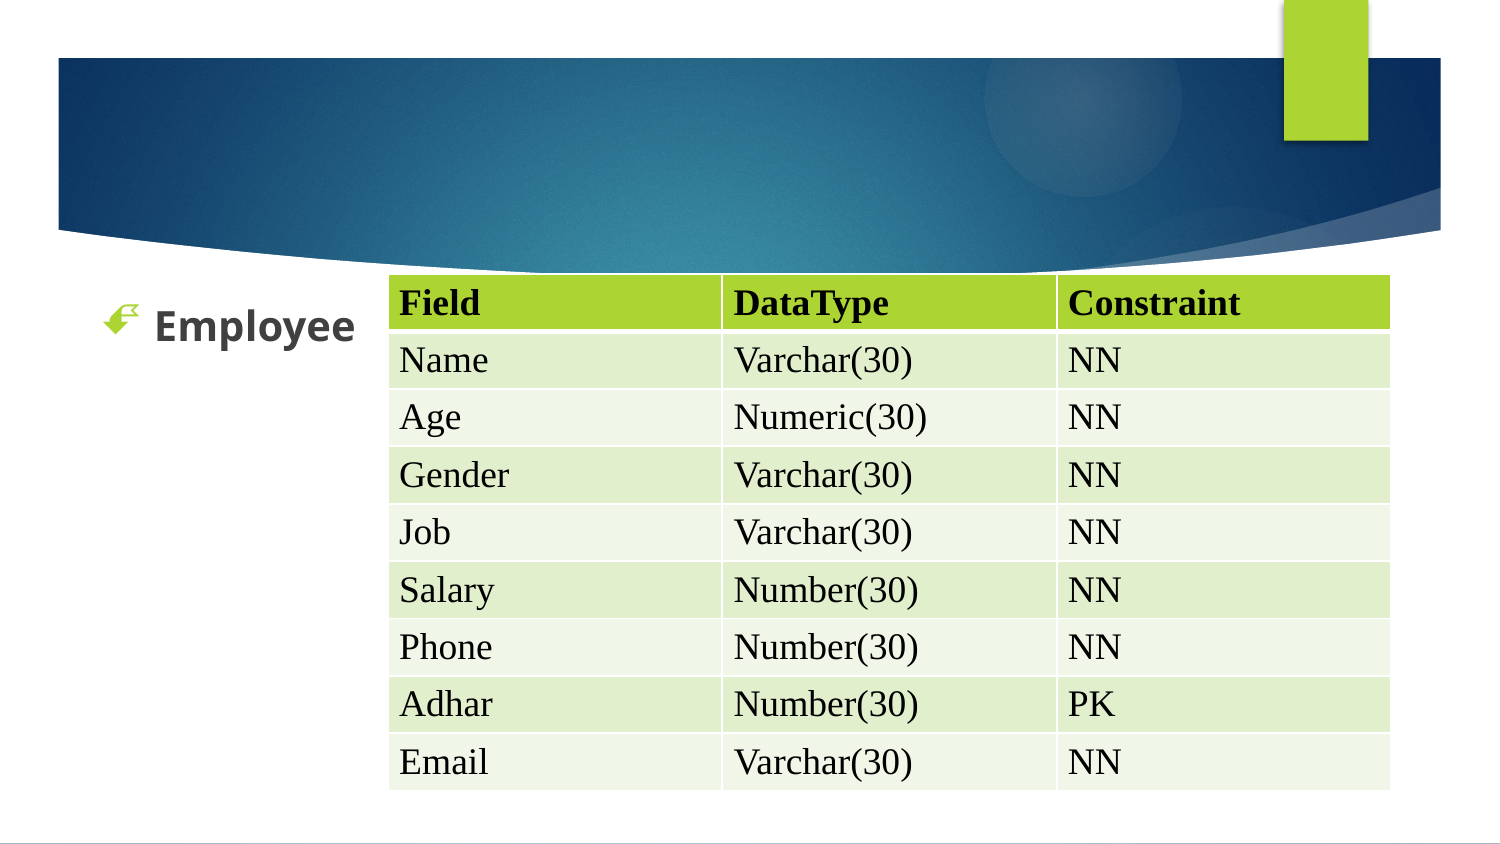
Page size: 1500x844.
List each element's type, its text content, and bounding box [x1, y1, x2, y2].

table_cell NN [1058, 734, 1390, 790]
table_cell Email [389, 734, 721, 790]
table_cell Salary [389, 562, 721, 618]
table_cell Gender [389, 447, 721, 503]
table_cell Job [389, 505, 721, 560]
table_cell NN [1058, 334, 1390, 388]
table_header Field [389, 275, 721, 329]
table_cell Varchar(30) [723, 334, 1056, 388]
table_cell Varchar(30) [723, 505, 1056, 560]
table_cell Varchar(30) [723, 447, 1056, 503]
table_cell Phone [389, 619, 721, 675]
table_header Constraint [1058, 275, 1390, 329]
table_header DataType [723, 275, 1056, 329]
title [114, 112, 1376, 201]
table_cell Age [389, 390, 721, 445]
table_cell Varchar(30) [723, 734, 1056, 790]
table_cell NN [1058, 562, 1390, 618]
table_cell PK [1058, 677, 1390, 732]
table_cell NN [1058, 619, 1390, 675]
table_cell Number(30) [723, 562, 1056, 618]
table_cell NN [1058, 390, 1390, 445]
table_cell NN [1058, 447, 1390, 503]
table_cell Adhar [389, 677, 721, 732]
table_cell Numeric(30) [723, 390, 1056, 445]
table_cell Name [389, 334, 721, 388]
table_cell Number(30) [723, 619, 1056, 675]
list Employee [63, 284, 1445, 818]
table_cell Number(30) [723, 677, 1056, 732]
table_cell NN [1058, 505, 1390, 560]
